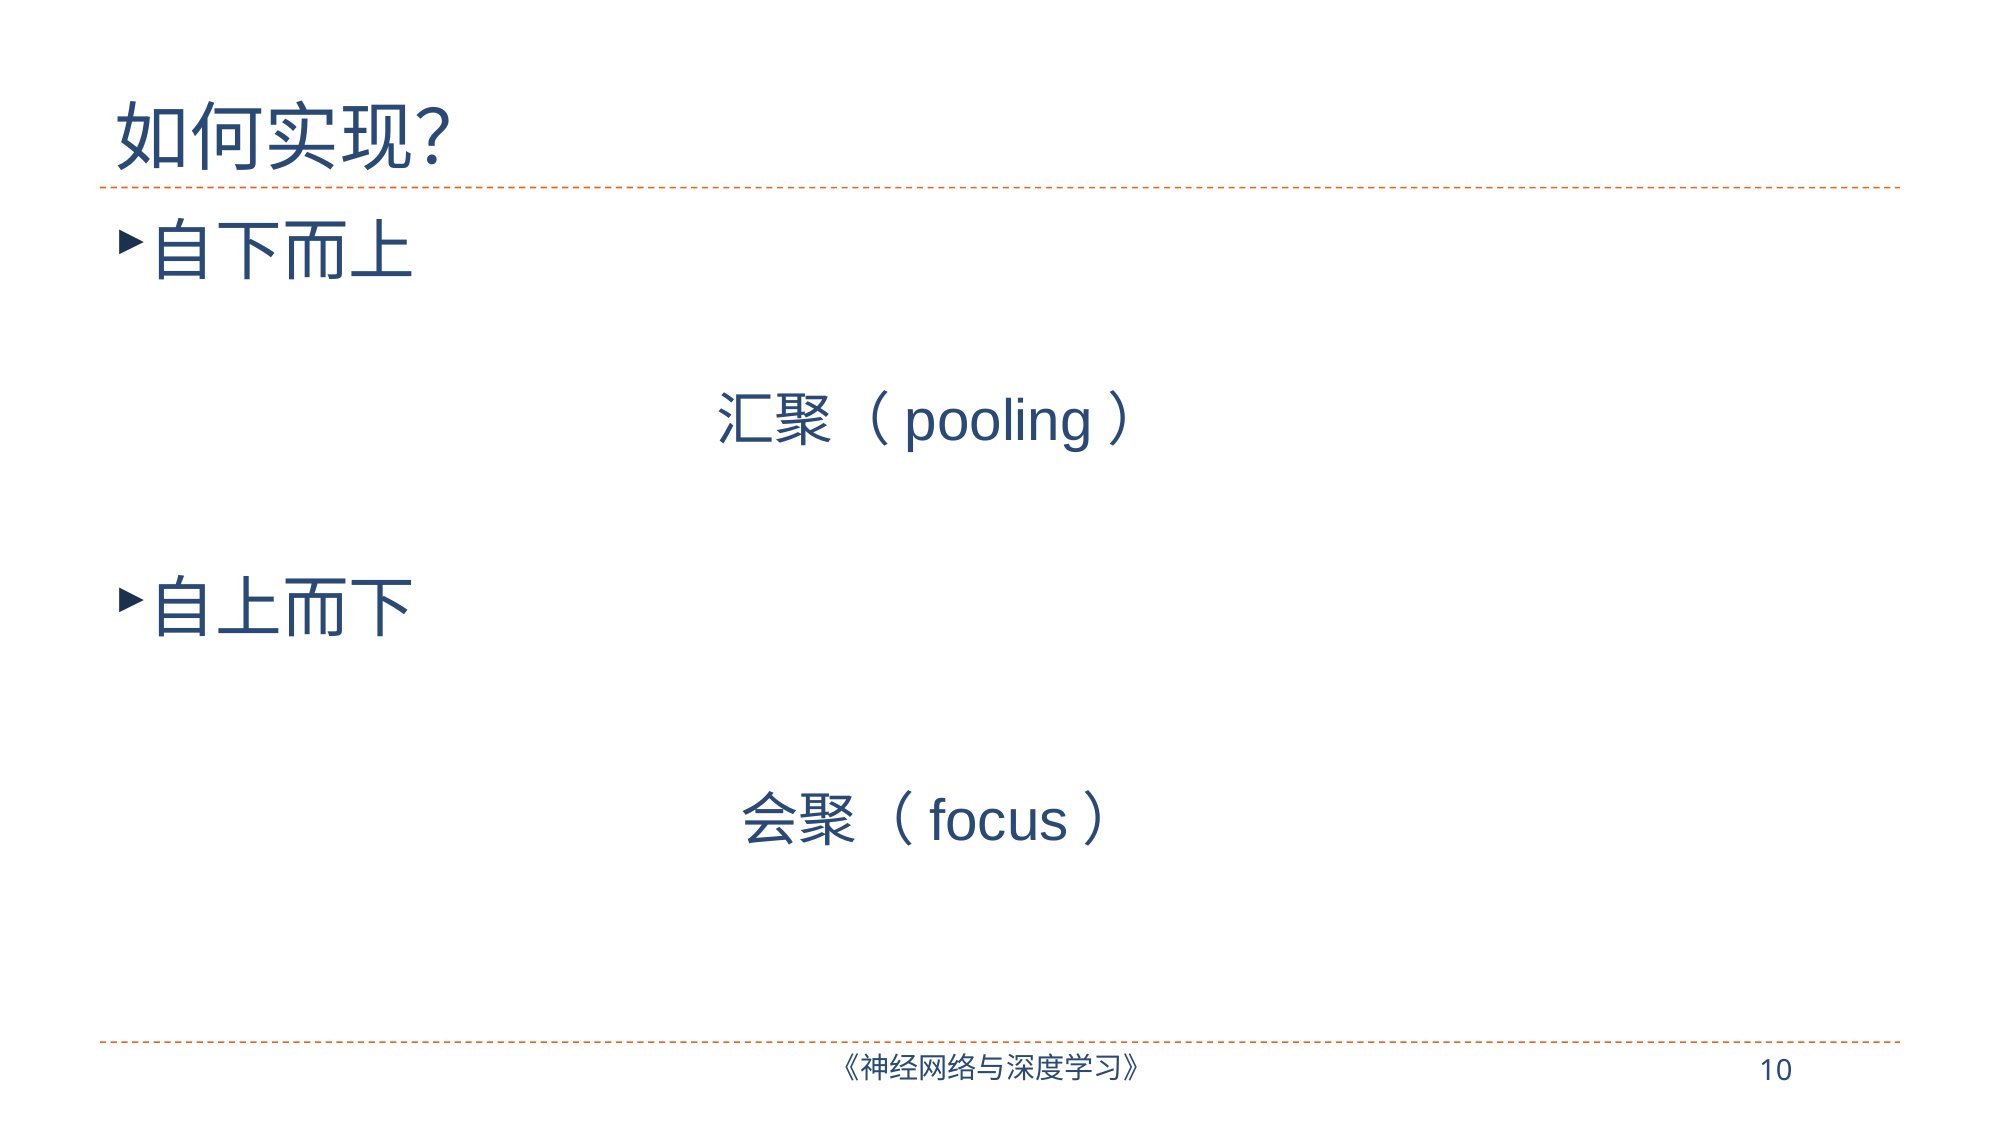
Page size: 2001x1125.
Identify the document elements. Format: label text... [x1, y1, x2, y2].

text_box 会聚（focus） [725, 774, 1156, 860]
list 自下而上 自上而下 [99, 200, 1900, 1010]
text_box 汇聚（pooling） [701, 375, 1181, 460]
title 如何实现？ [99, 24, 1900, 188]
